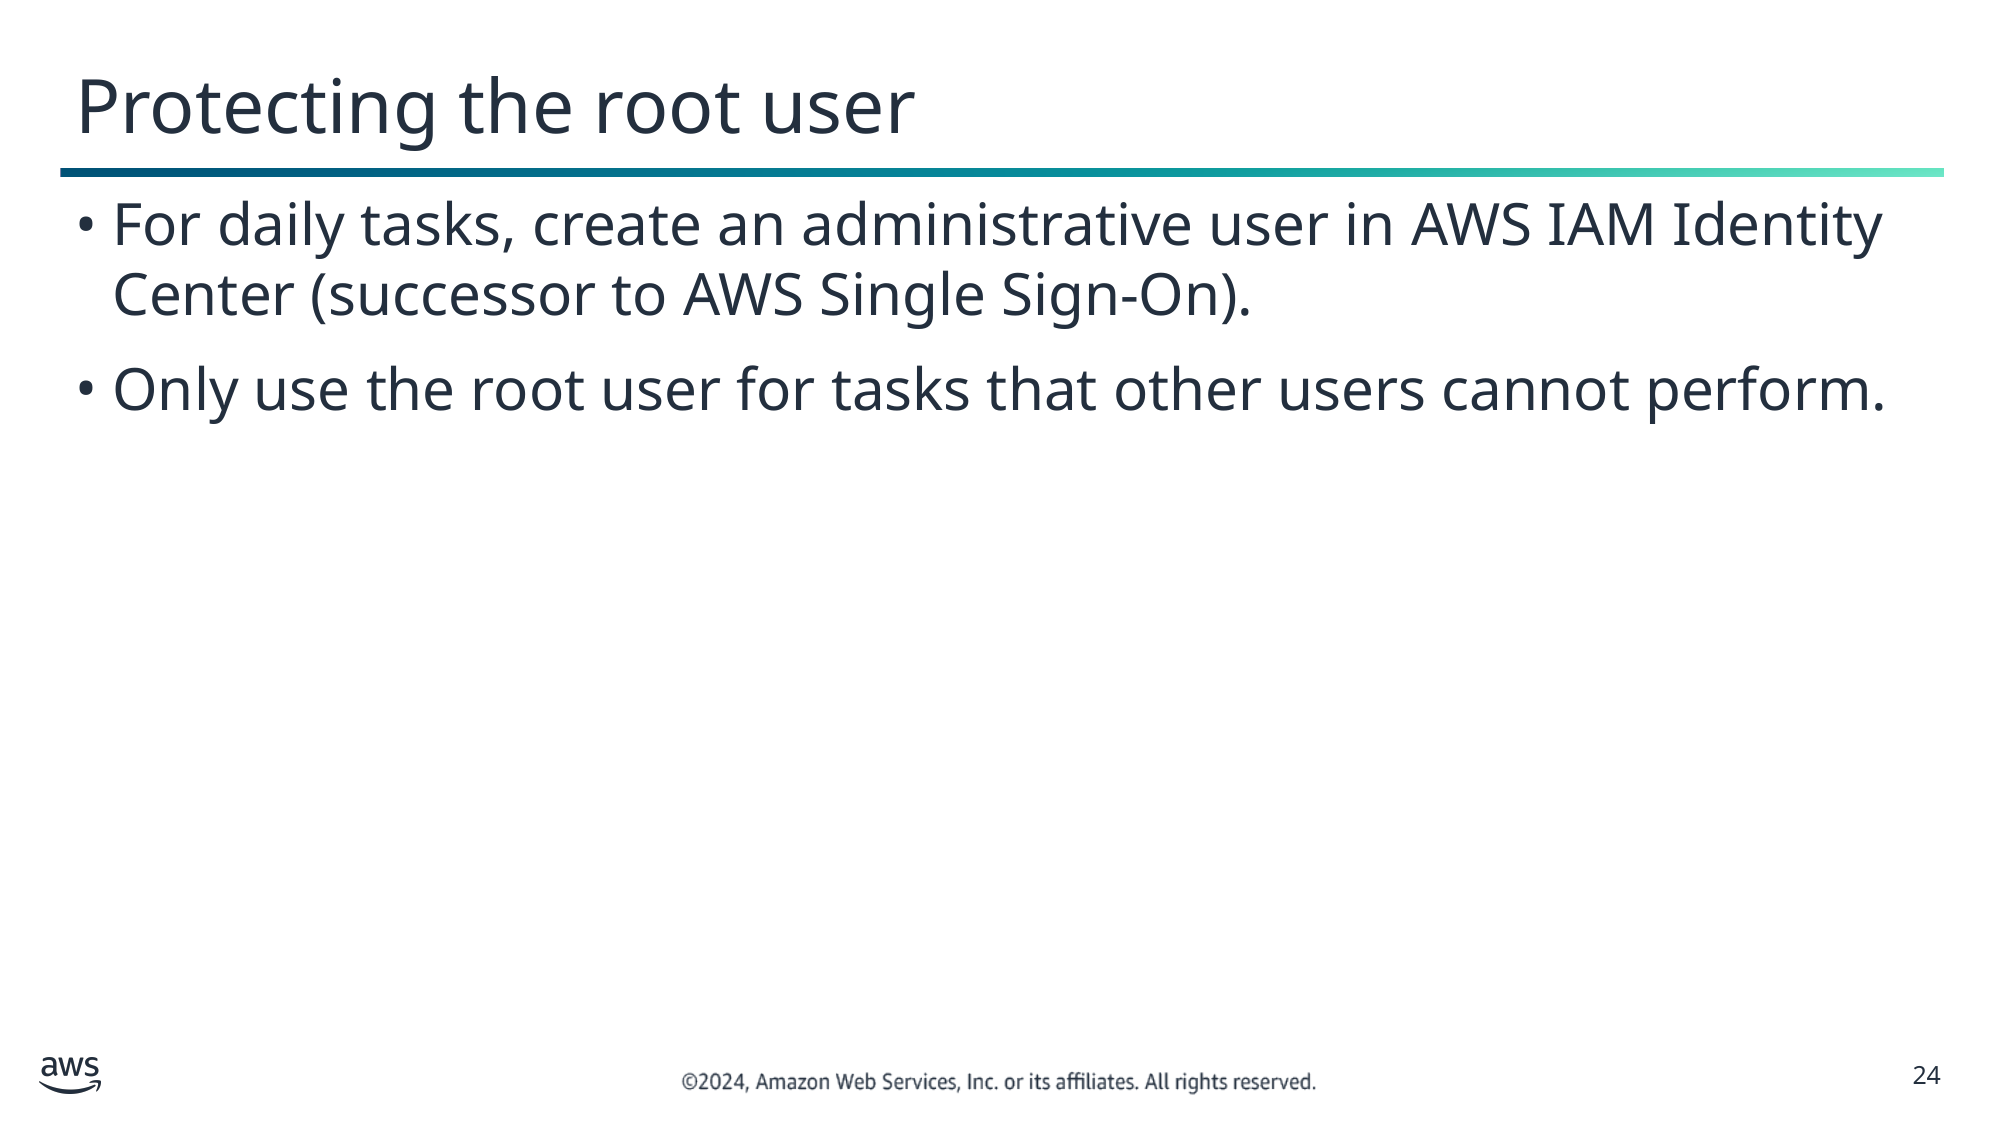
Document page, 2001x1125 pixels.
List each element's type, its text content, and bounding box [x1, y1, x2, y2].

slide_number ‹#› [1861, 1057, 1941, 1095]
picture [621, 1061, 1378, 1105]
title Protecting the root user [60, 49, 1941, 170]
picture [39, 1057, 101, 1094]
list For daily tasks, create an administrative user in AWS IAM Identity Center (successor to AWS Single Sign-On). Only use the root user for tasks that other users cannot perform. [60, 179, 1941, 1055]
picture [682, 168, 1944, 177]
